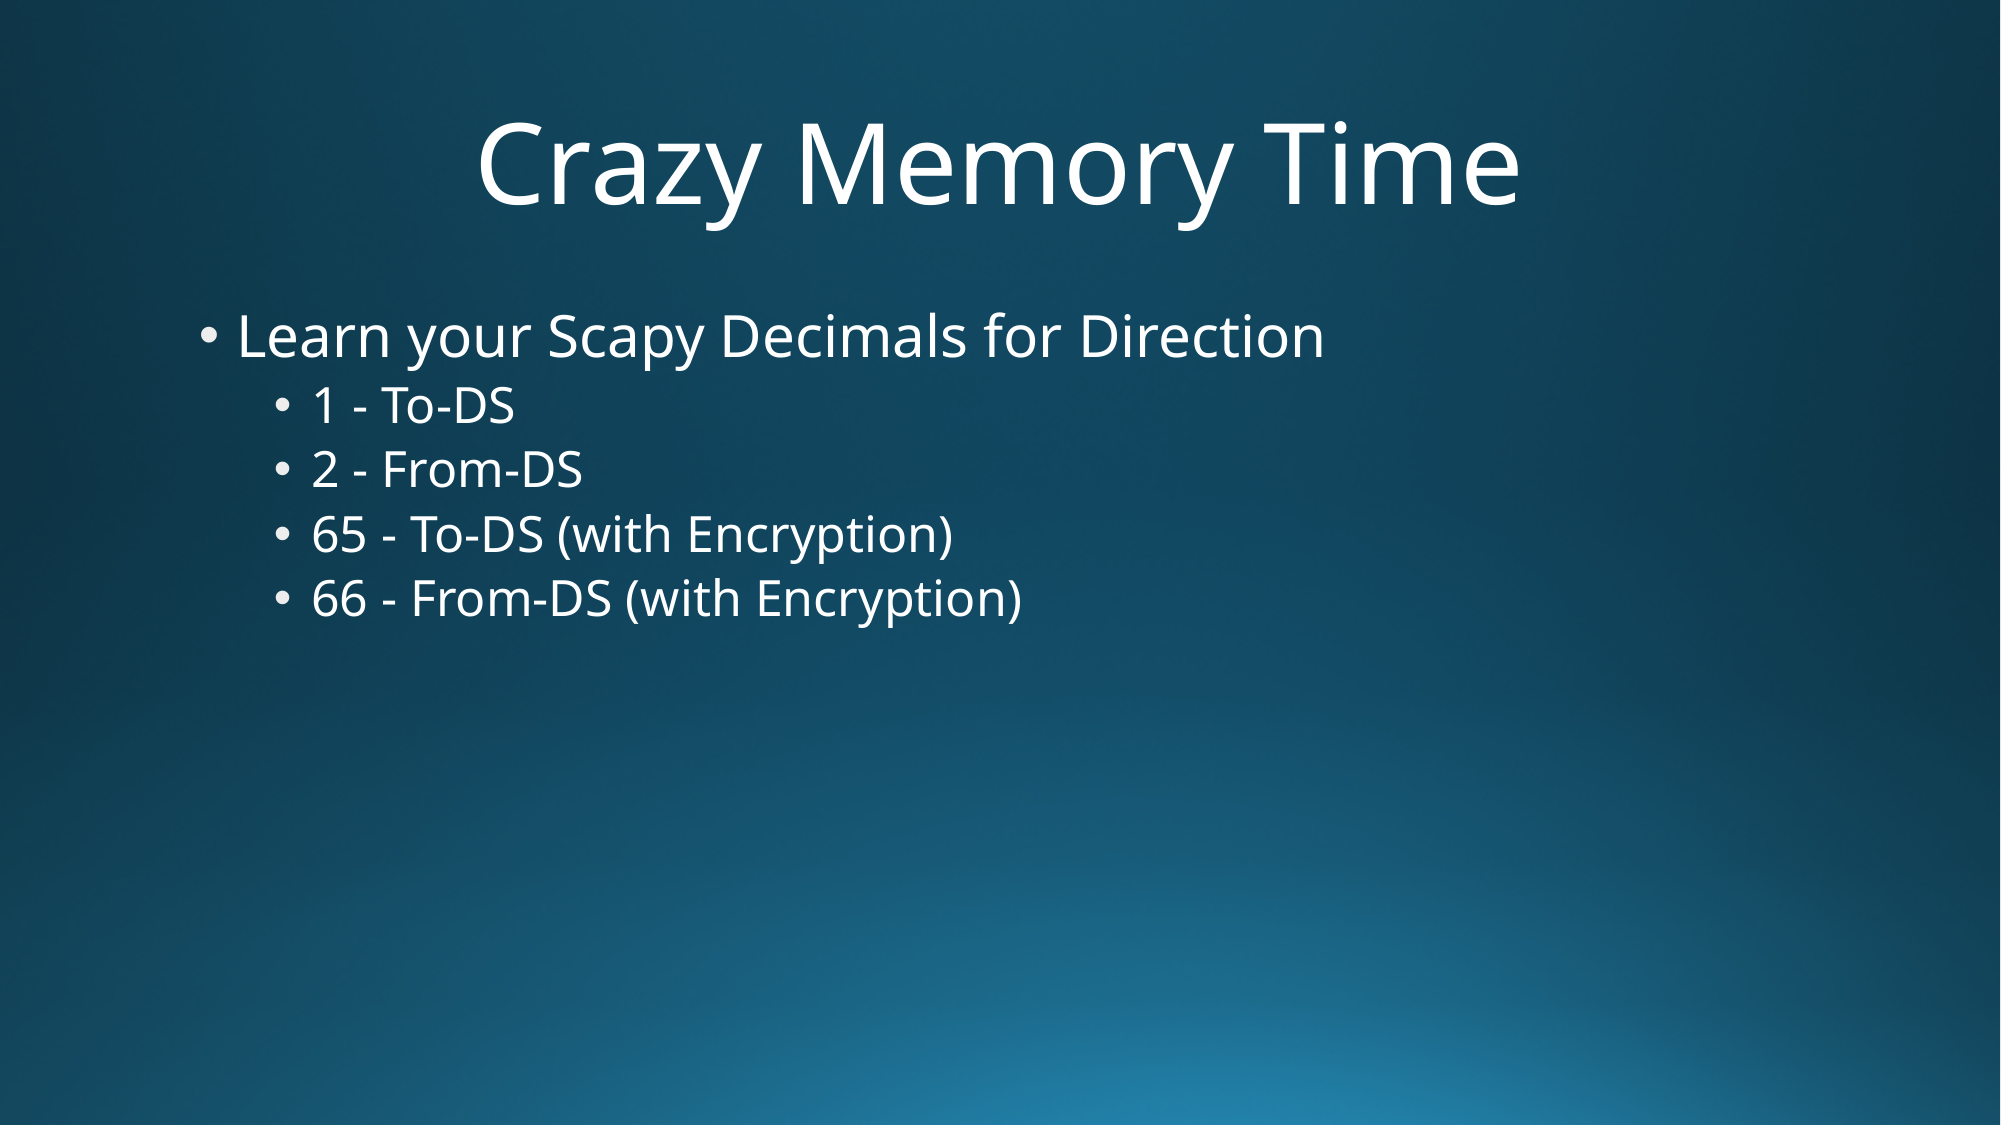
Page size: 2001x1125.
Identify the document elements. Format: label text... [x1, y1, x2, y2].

list Learn your Scapy Decimals for Direction 1 - To-DS 2 - From-DS 65 - To-DS (with Encryption) 66 - From-DS (with Encryption) [183, 299, 1863, 1014]
title Crazy Memory Time [137, 59, 1863, 278]
picture [0, 0, 2001, 1125]
